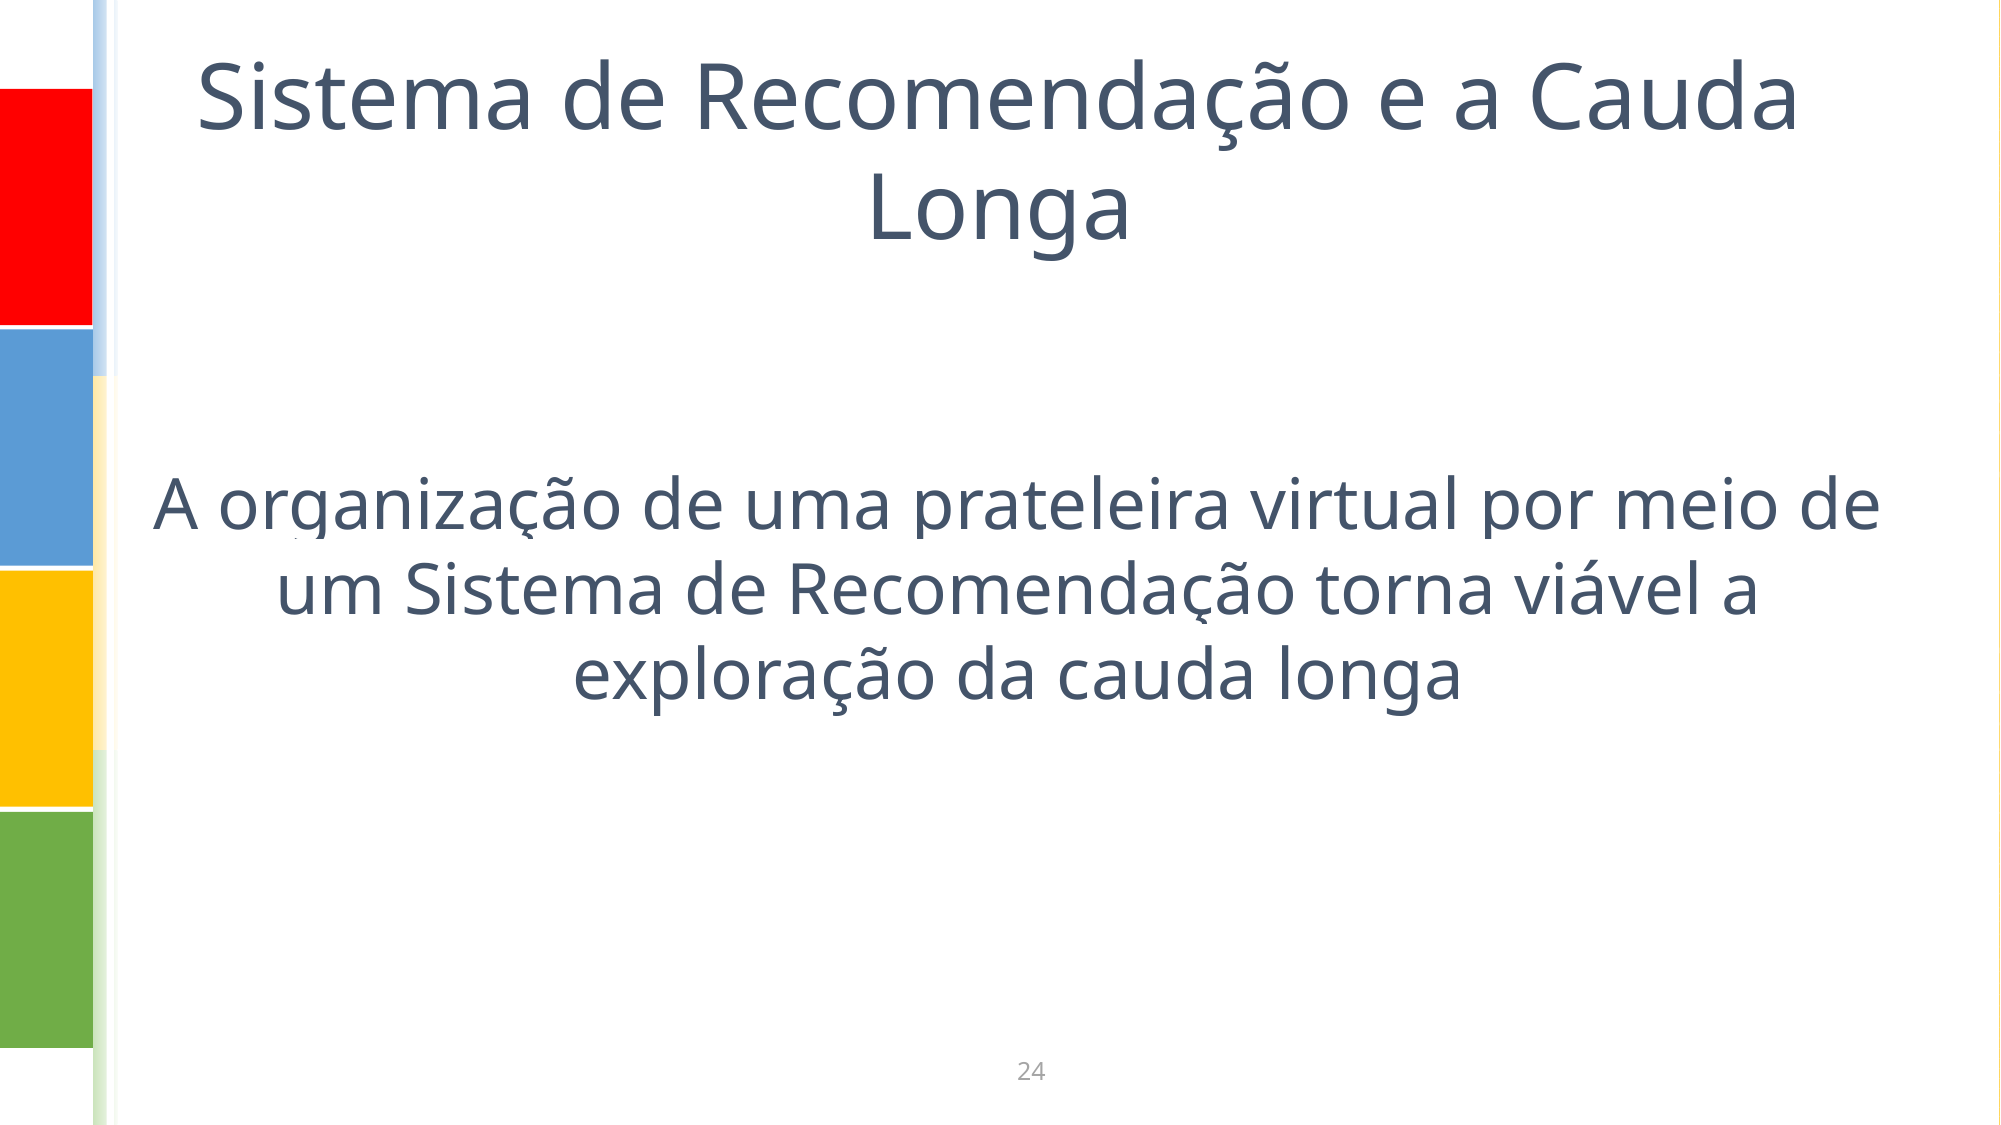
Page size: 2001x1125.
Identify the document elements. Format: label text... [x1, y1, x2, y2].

title Sistema de Recomendação e a Cauda Longa [137, 38, 1863, 258]
text_box A organização de uma prateleira virtual por meio de um Sistema de Recomendação torna viável a exploração da cauda longa [109, 444, 1929, 1043]
slide_number ‹#› [762, 1042, 1300, 1103]
